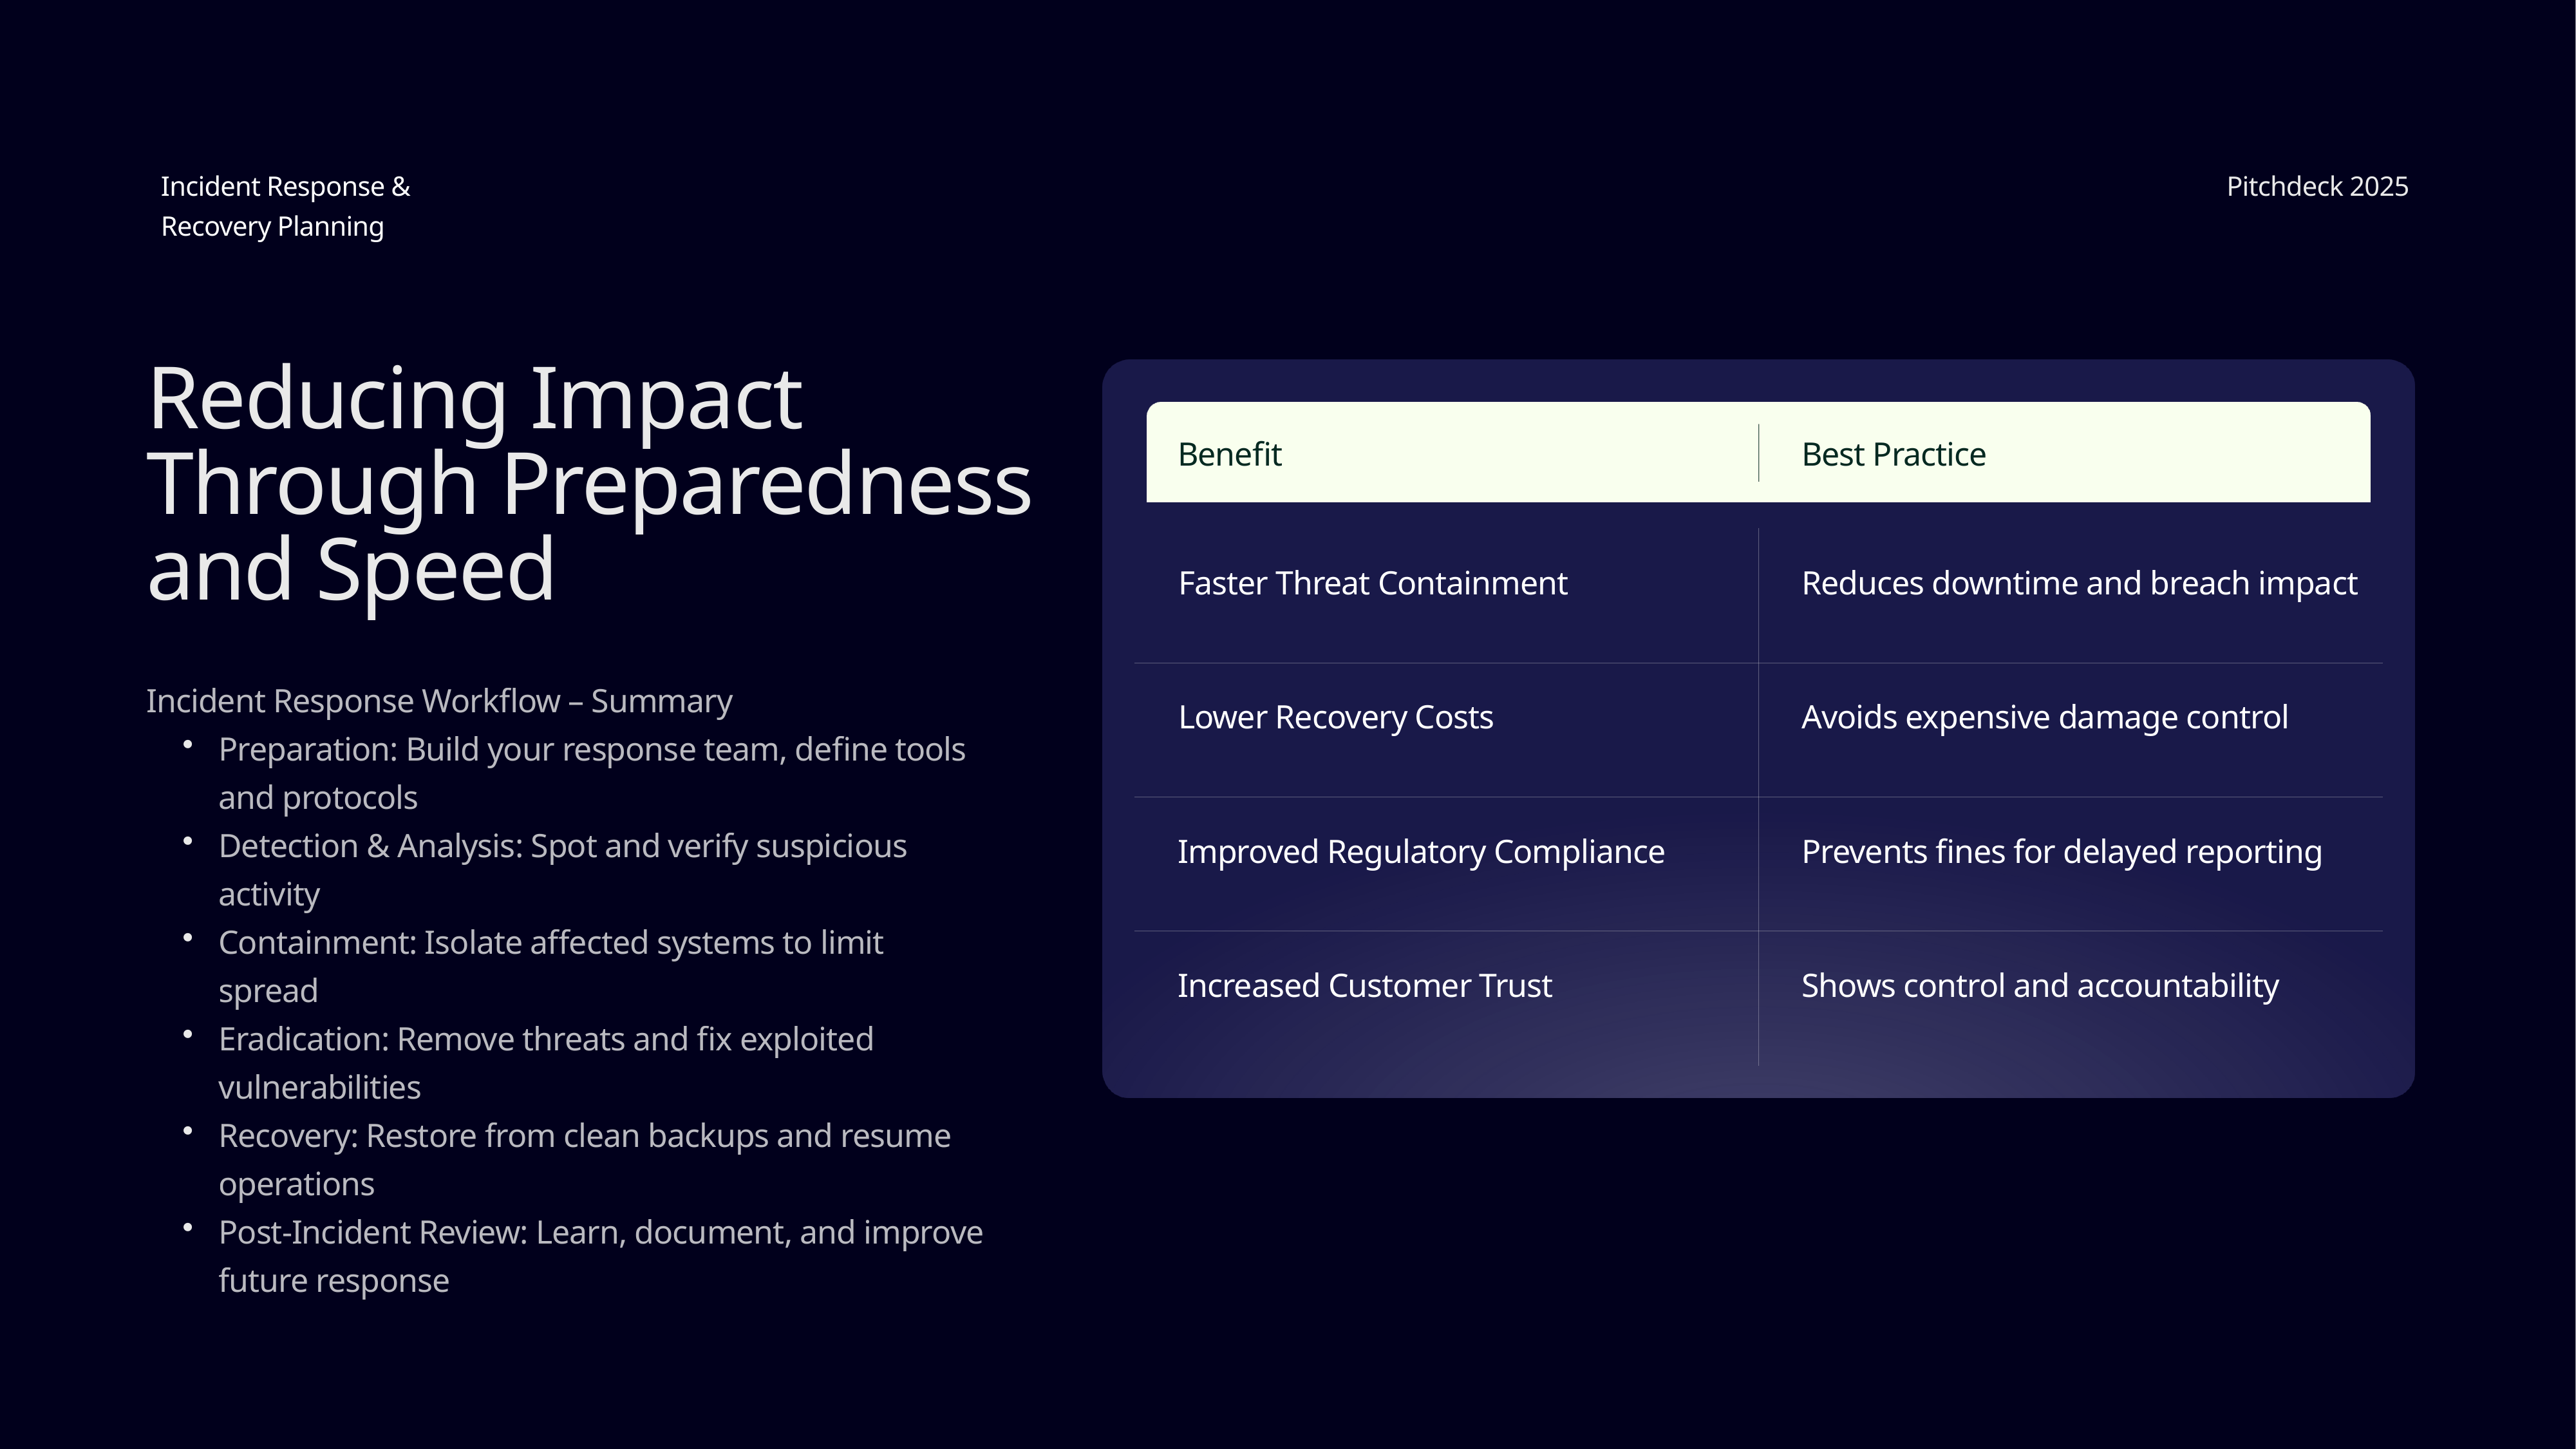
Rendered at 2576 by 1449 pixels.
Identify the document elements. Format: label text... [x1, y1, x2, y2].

text_box Incident Response Workflow – Summary Preparation: Build your response team, define tools and protocols Detection & Analysis: Spot and verify suspicious activity Containment: Isolate affected systems to limit spread Eradication: Remove threats and fix exploited vulnerabilities Recovery: Restore from clean backups and resume operations Post-Incident Review: Learn, document, and improve future response [146, 670, 985, 1262]
text_box Pitchdeck 2025 [2215, 160, 2421, 211]
picture [1102, 359, 2415, 1098]
text_box Incident Response & Recovery Planning [161, 160, 514, 251]
text_box Reducing Impact Through Preparedness and Speed [146, 359, 1074, 646]
